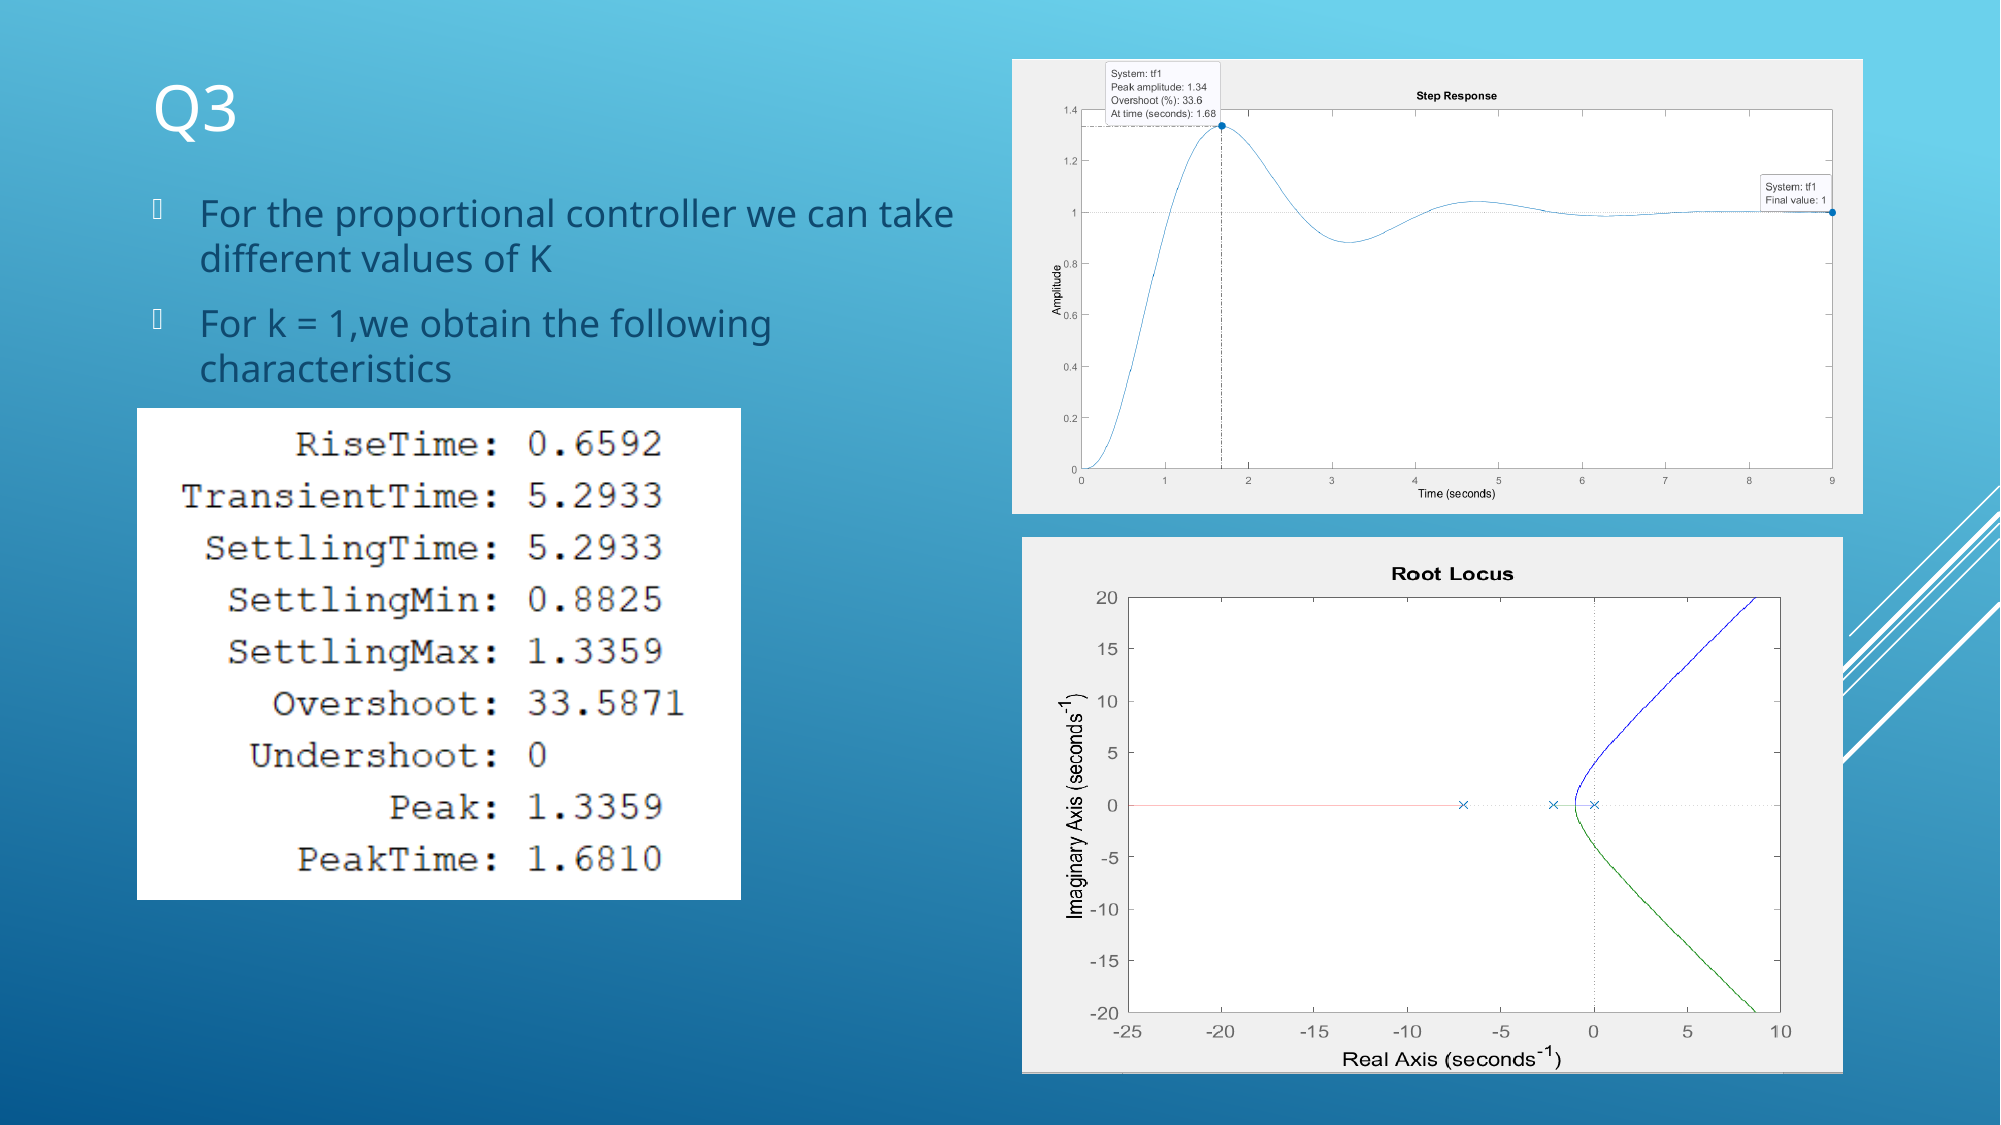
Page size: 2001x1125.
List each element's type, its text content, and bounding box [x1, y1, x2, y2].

picture [1022, 537, 1843, 1074]
picture [137, 408, 742, 900]
list For the proportional controller we can take different values of K For k = 1,we obtain the following characteristics [137, 172, 988, 409]
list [1012, 59, 1863, 514]
title Q3 [137, 59, 1012, 152]
